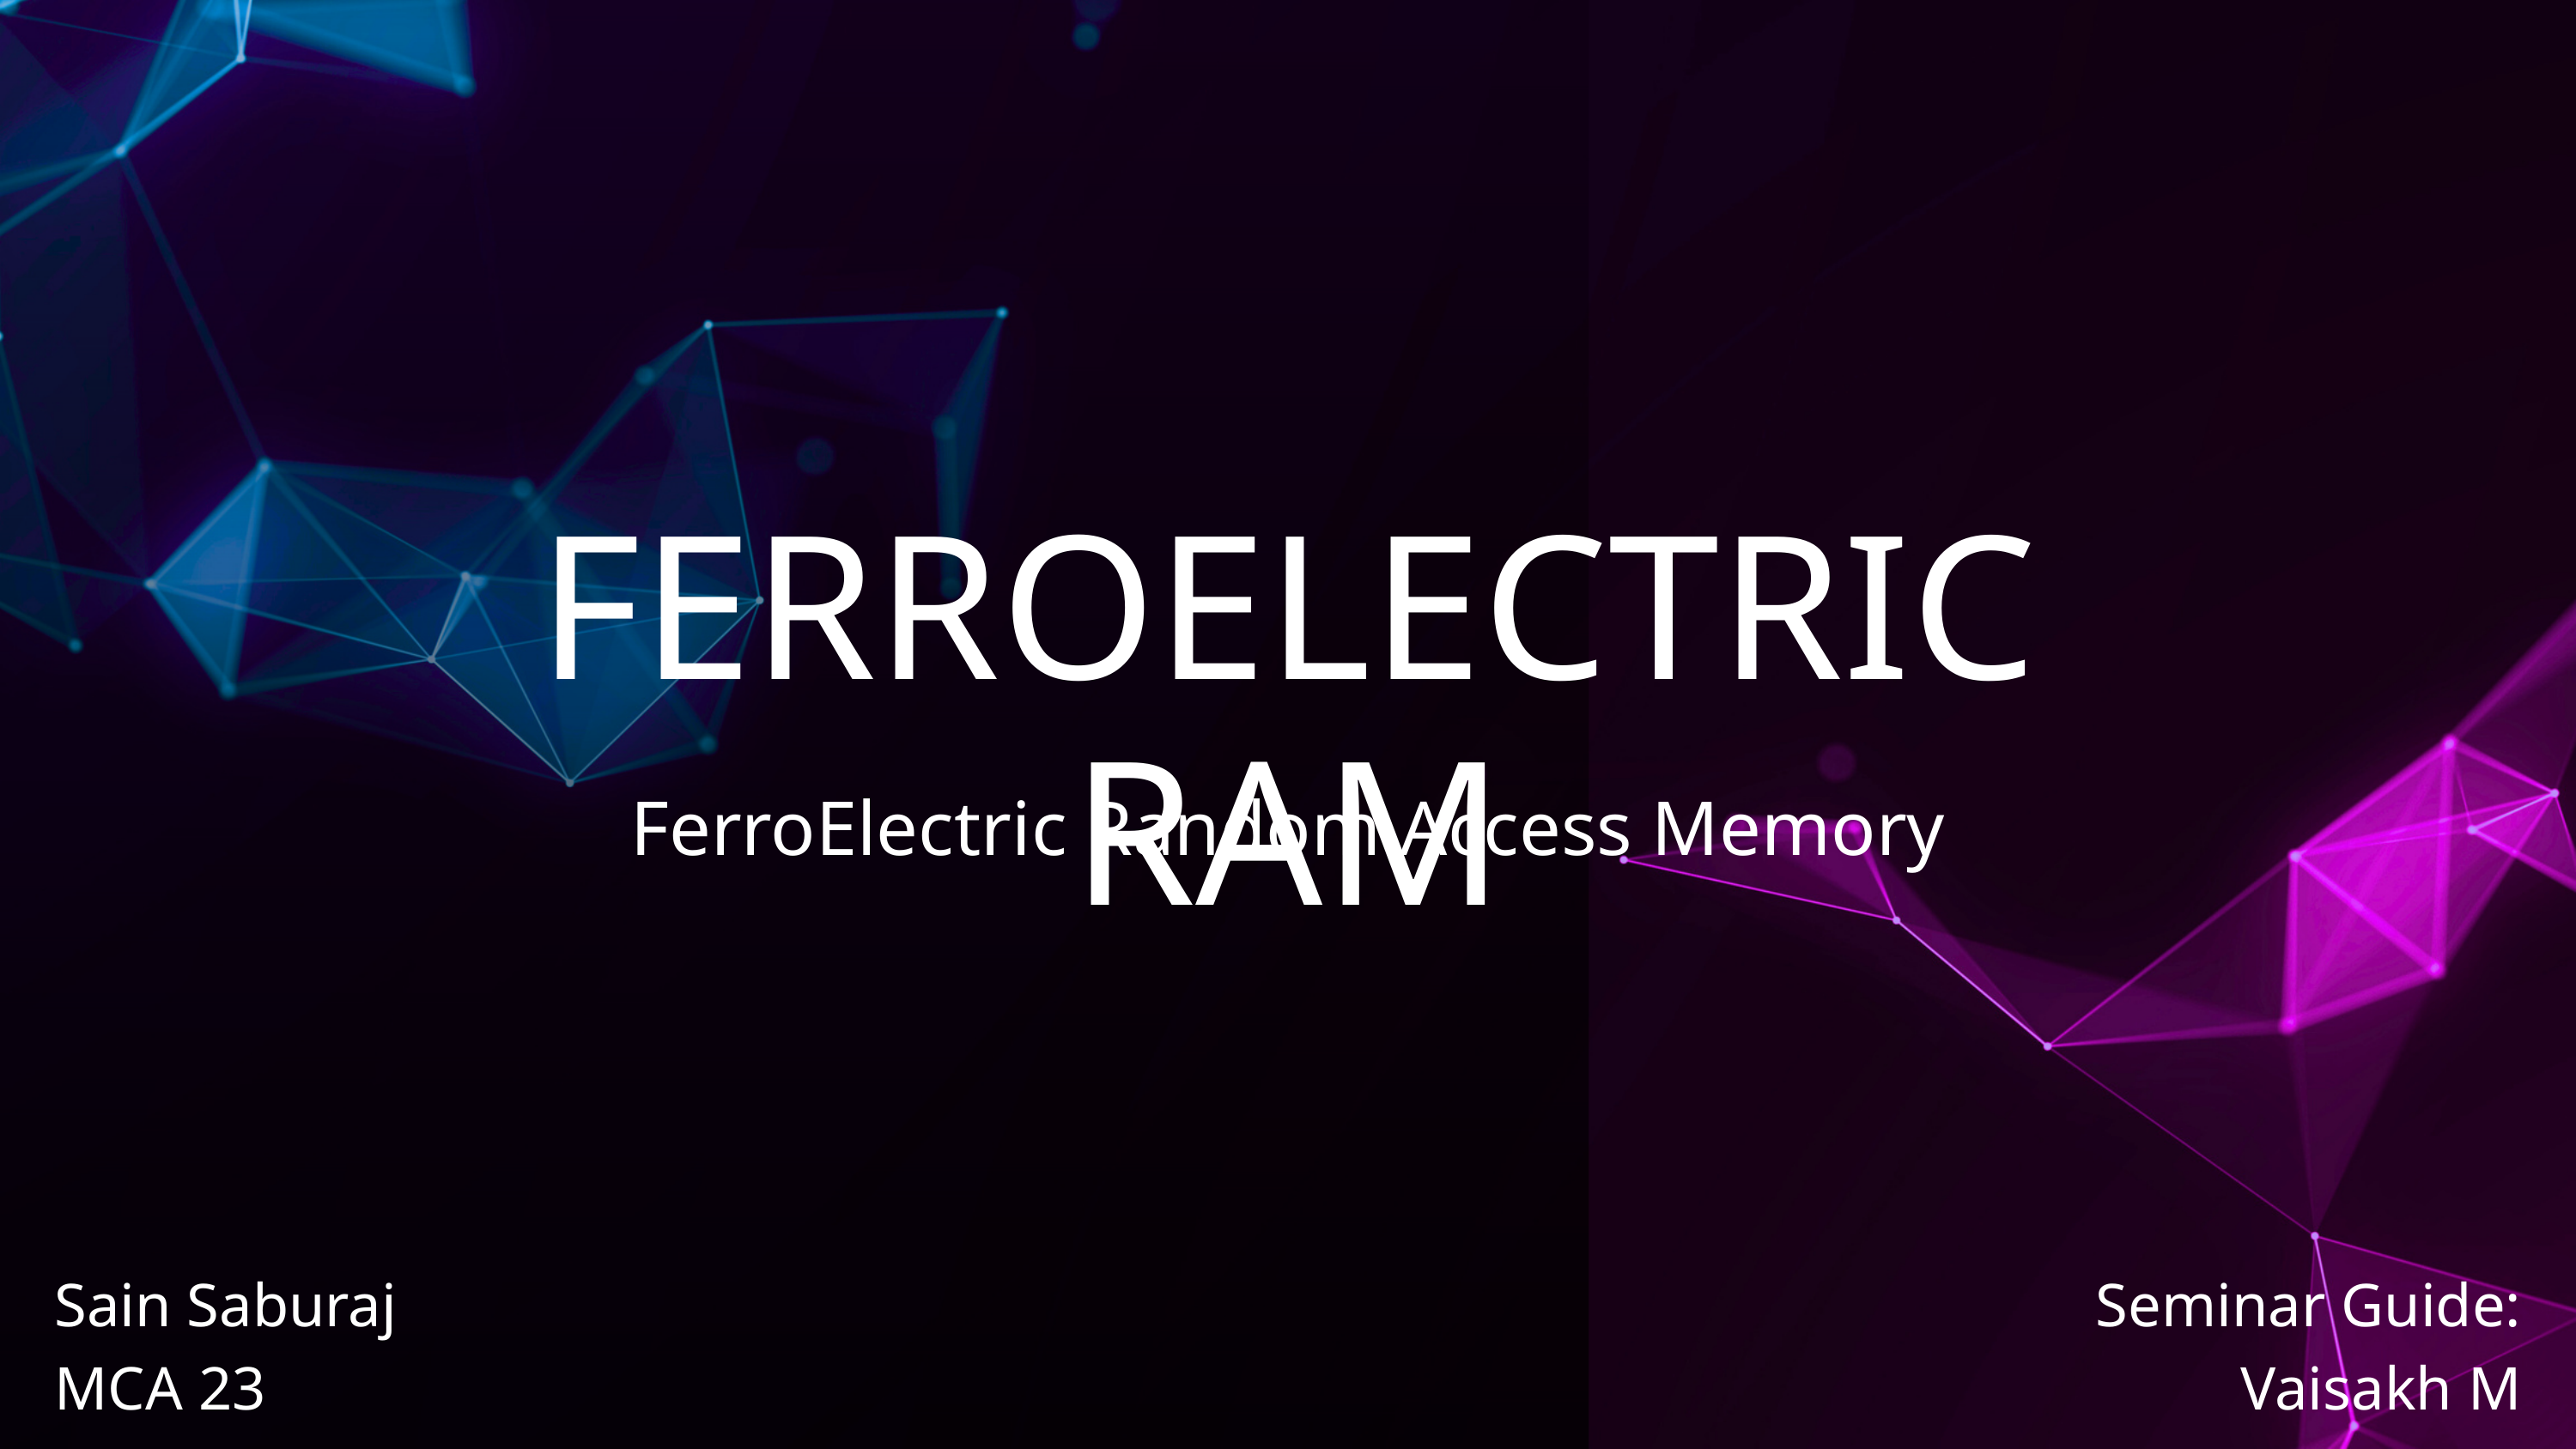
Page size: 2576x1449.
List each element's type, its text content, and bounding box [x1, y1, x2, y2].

text_box [1589, 0, 2576, 1449]
text_box Seminar Guide: Vaisakh M [1837, 1256, 2522, 1422]
text_box FERROELECTRIC RAM [297, 494, 2279, 945]
text_box [0, 0, 1589, 1449]
text_box Sain Saburaj MCA 23 [54, 1256, 739, 1422]
